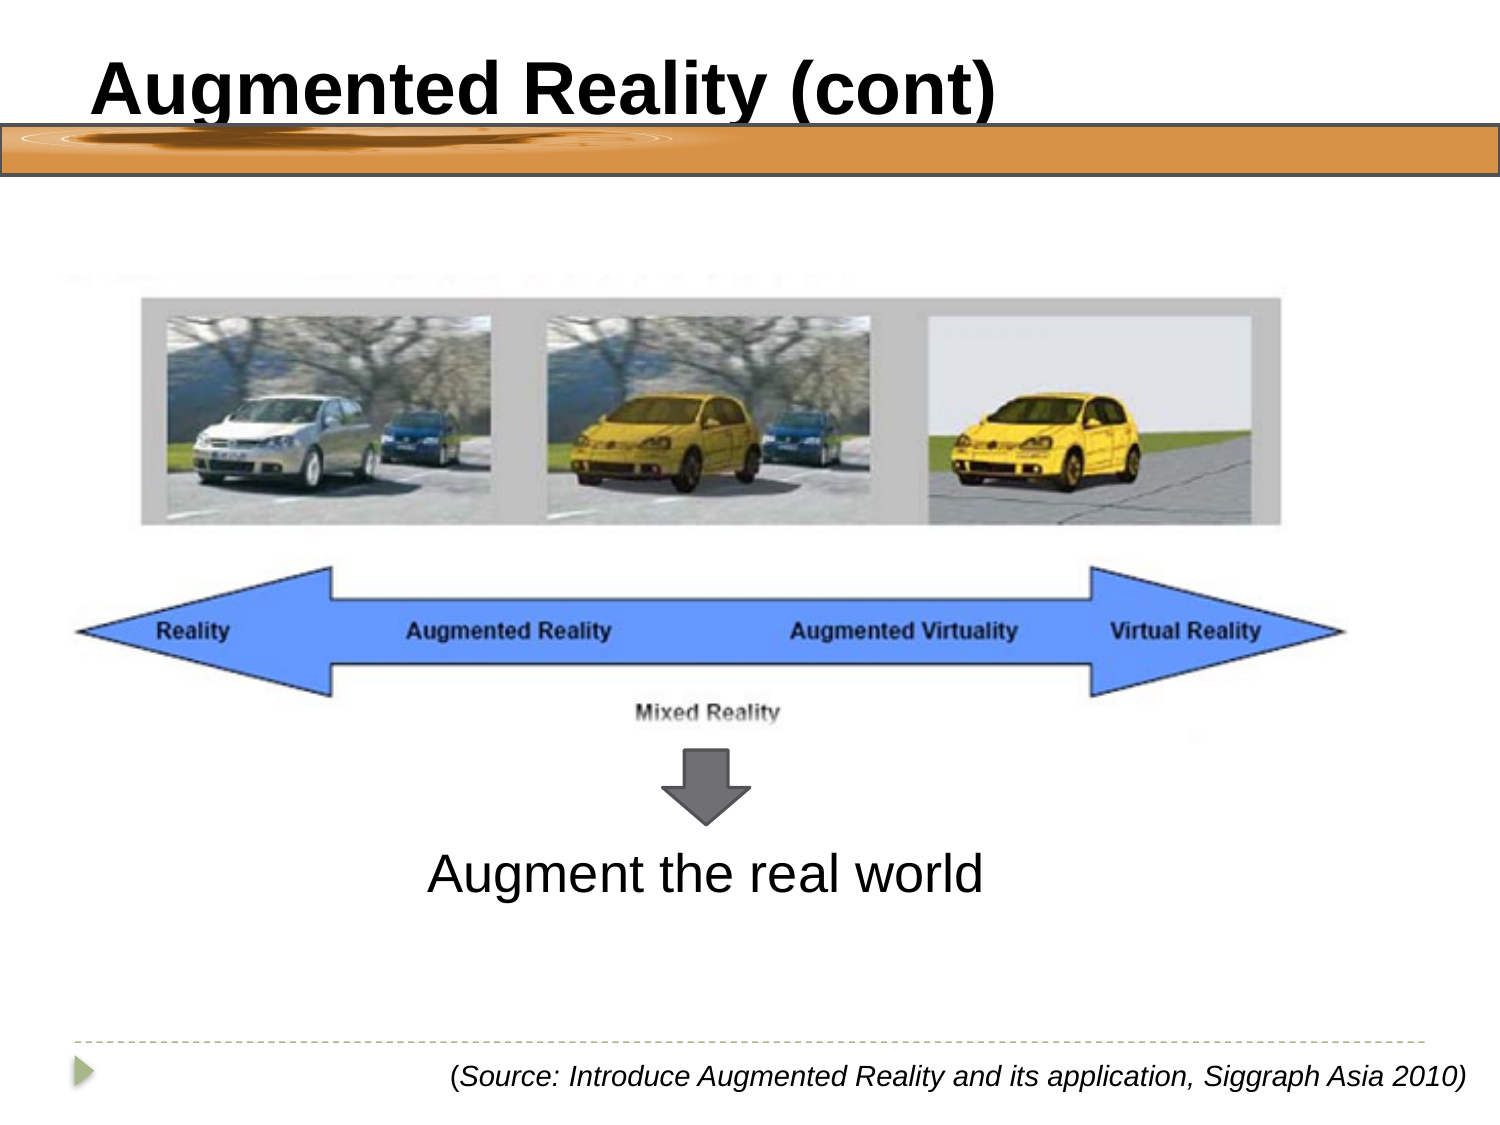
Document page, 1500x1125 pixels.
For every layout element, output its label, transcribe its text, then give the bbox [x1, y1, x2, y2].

text_box [0, 123, 1500, 177]
text_box (Source: Introduce Augmented Reality and its application, Siggraph Asia 2010) [434, 1049, 1484, 1100]
picture [62, 274, 1363, 781]
list Augment the real world [412, 831, 1500, 1125]
title Augmented Reality (cont) [75, 12, 1425, 123]
text_box [667, 794, 745, 827]
